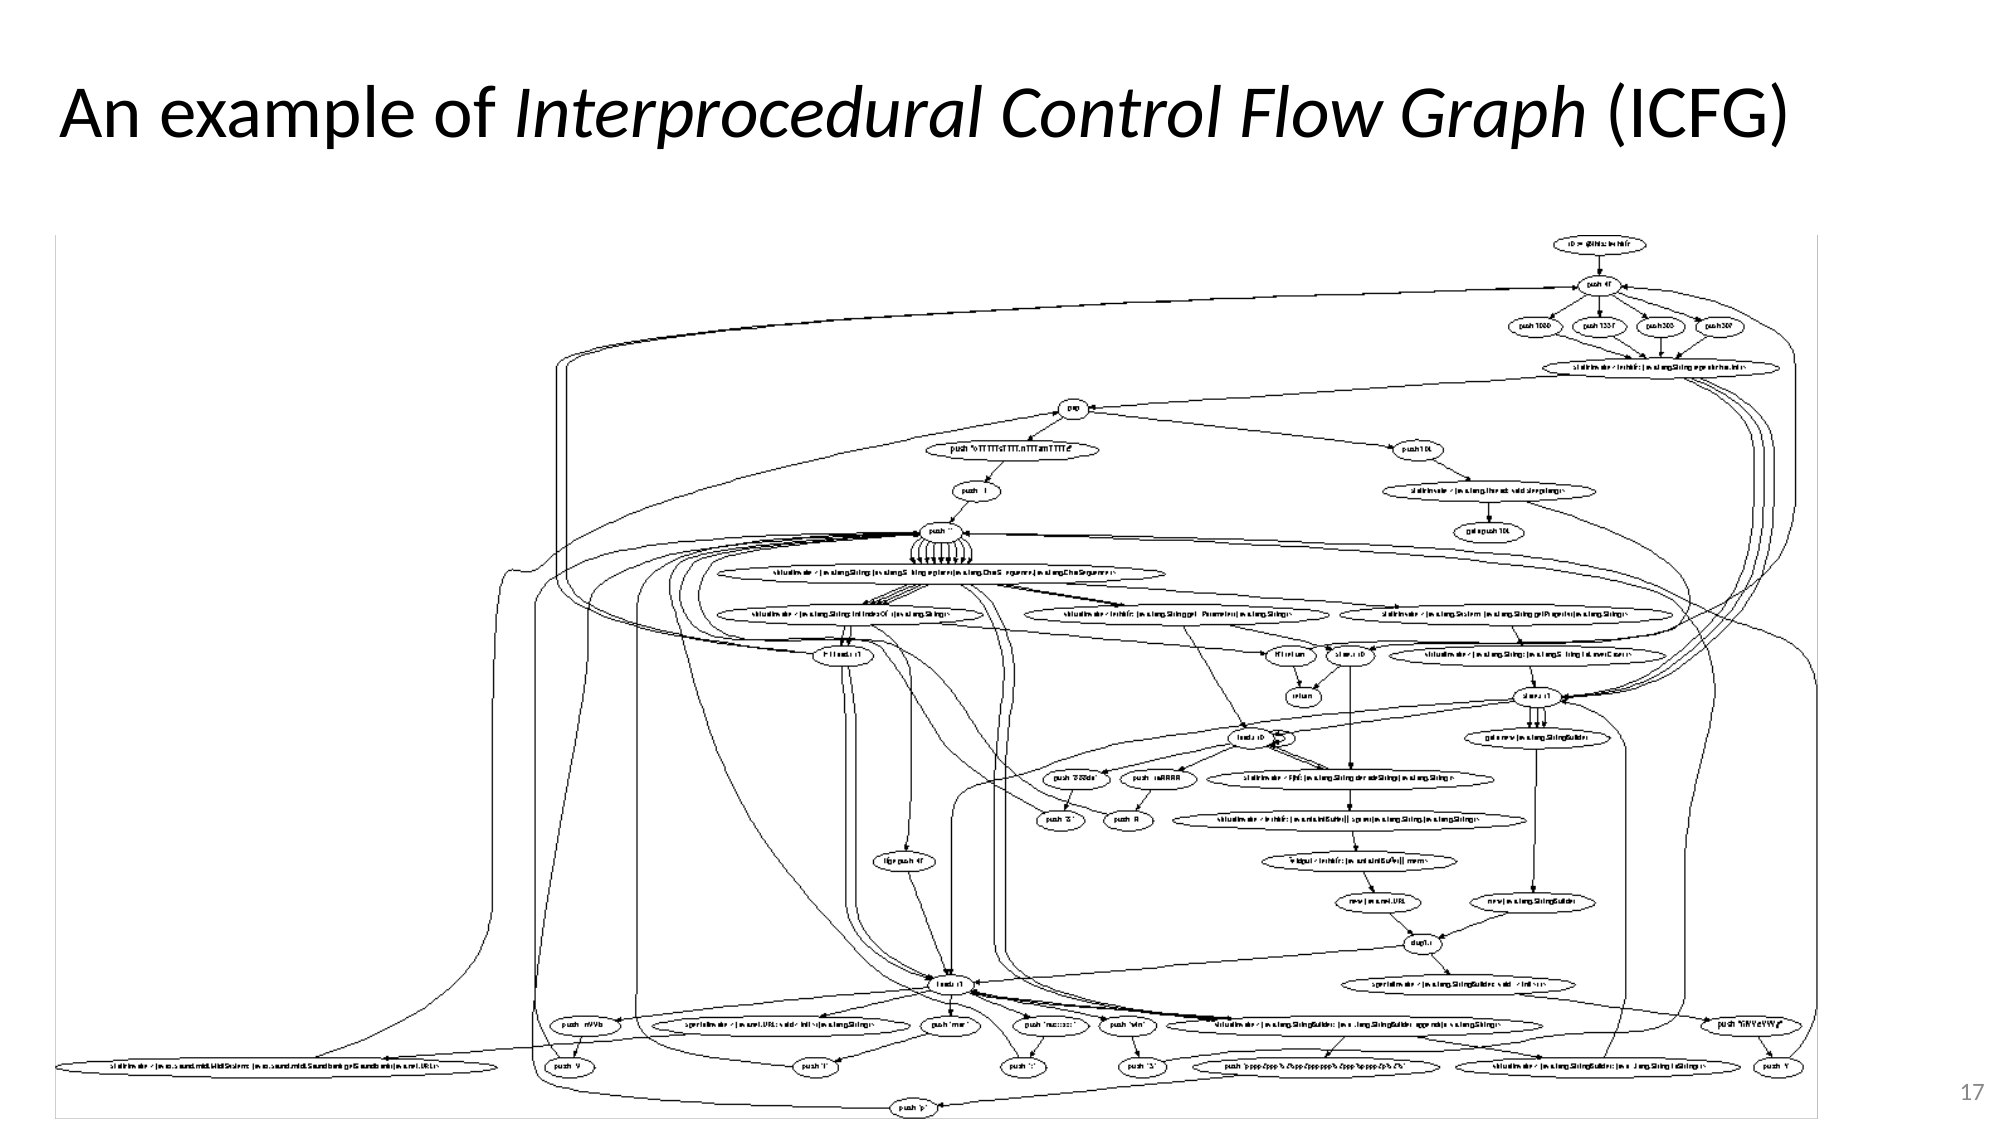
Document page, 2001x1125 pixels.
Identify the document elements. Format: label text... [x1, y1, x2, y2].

title An example of Interprocedural Control Flow Graph (ICFG) [44, 4, 1949, 222]
picture [44, 235, 1824, 1124]
slide_number 16 [1827, 1060, 2000, 1121]
